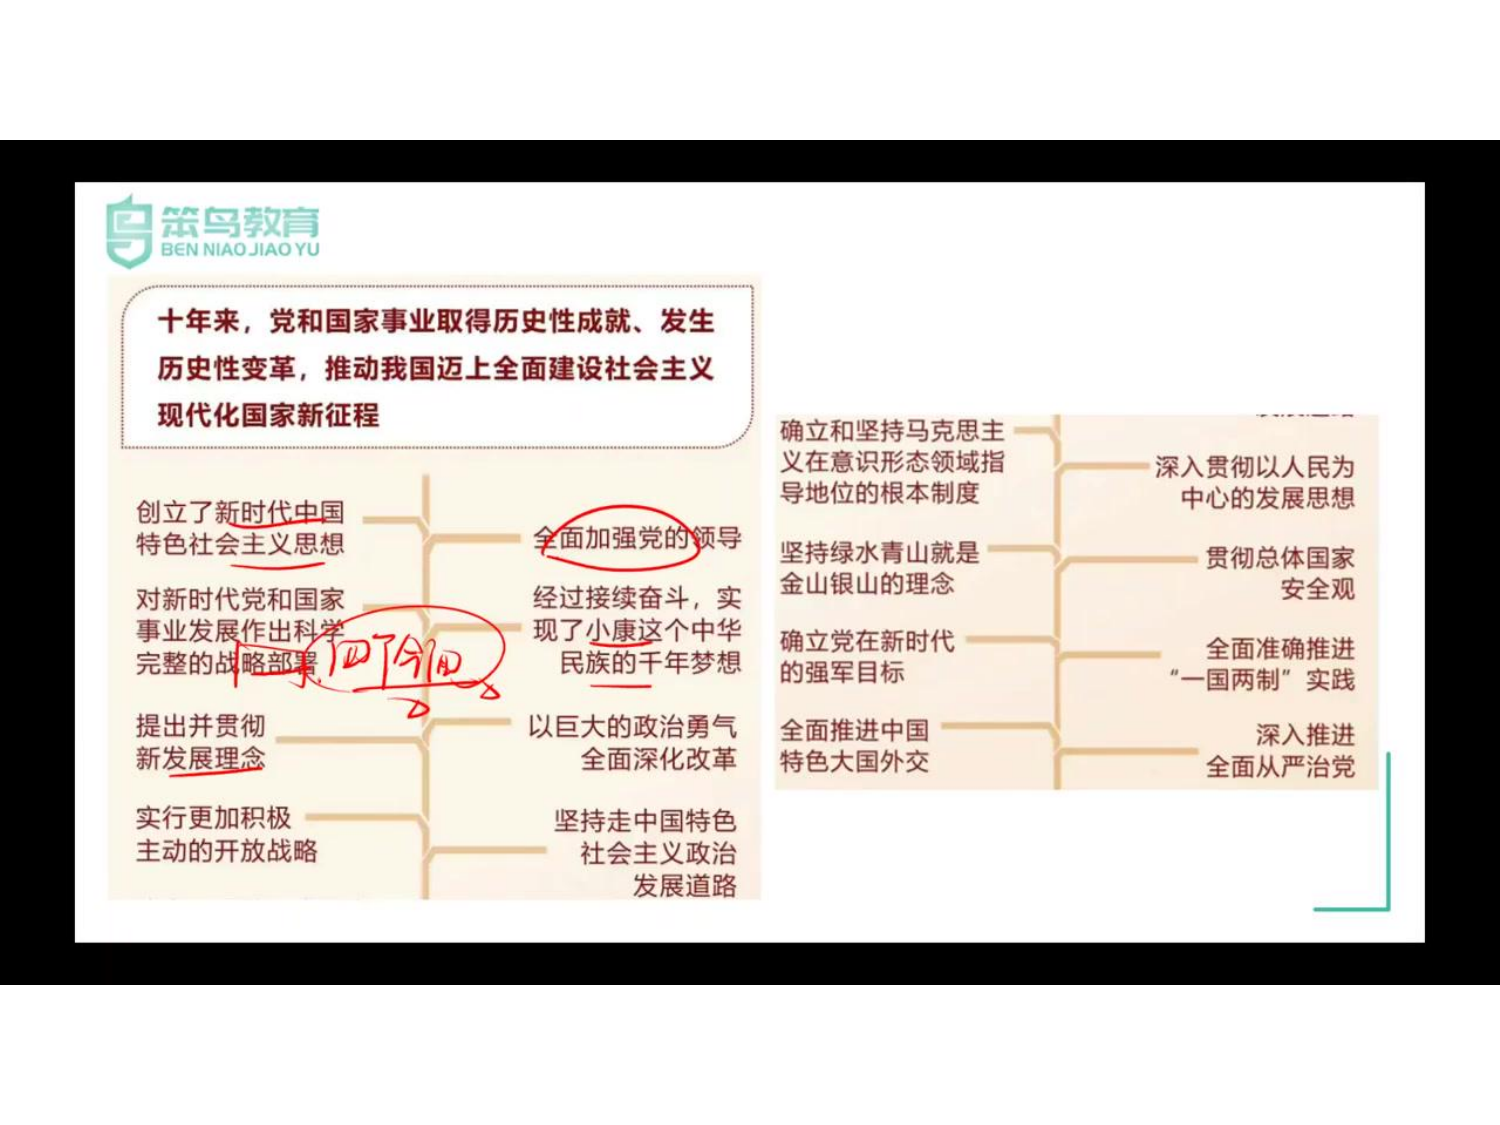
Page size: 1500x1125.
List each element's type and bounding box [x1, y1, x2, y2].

picture [0, 140, 1500, 985]
